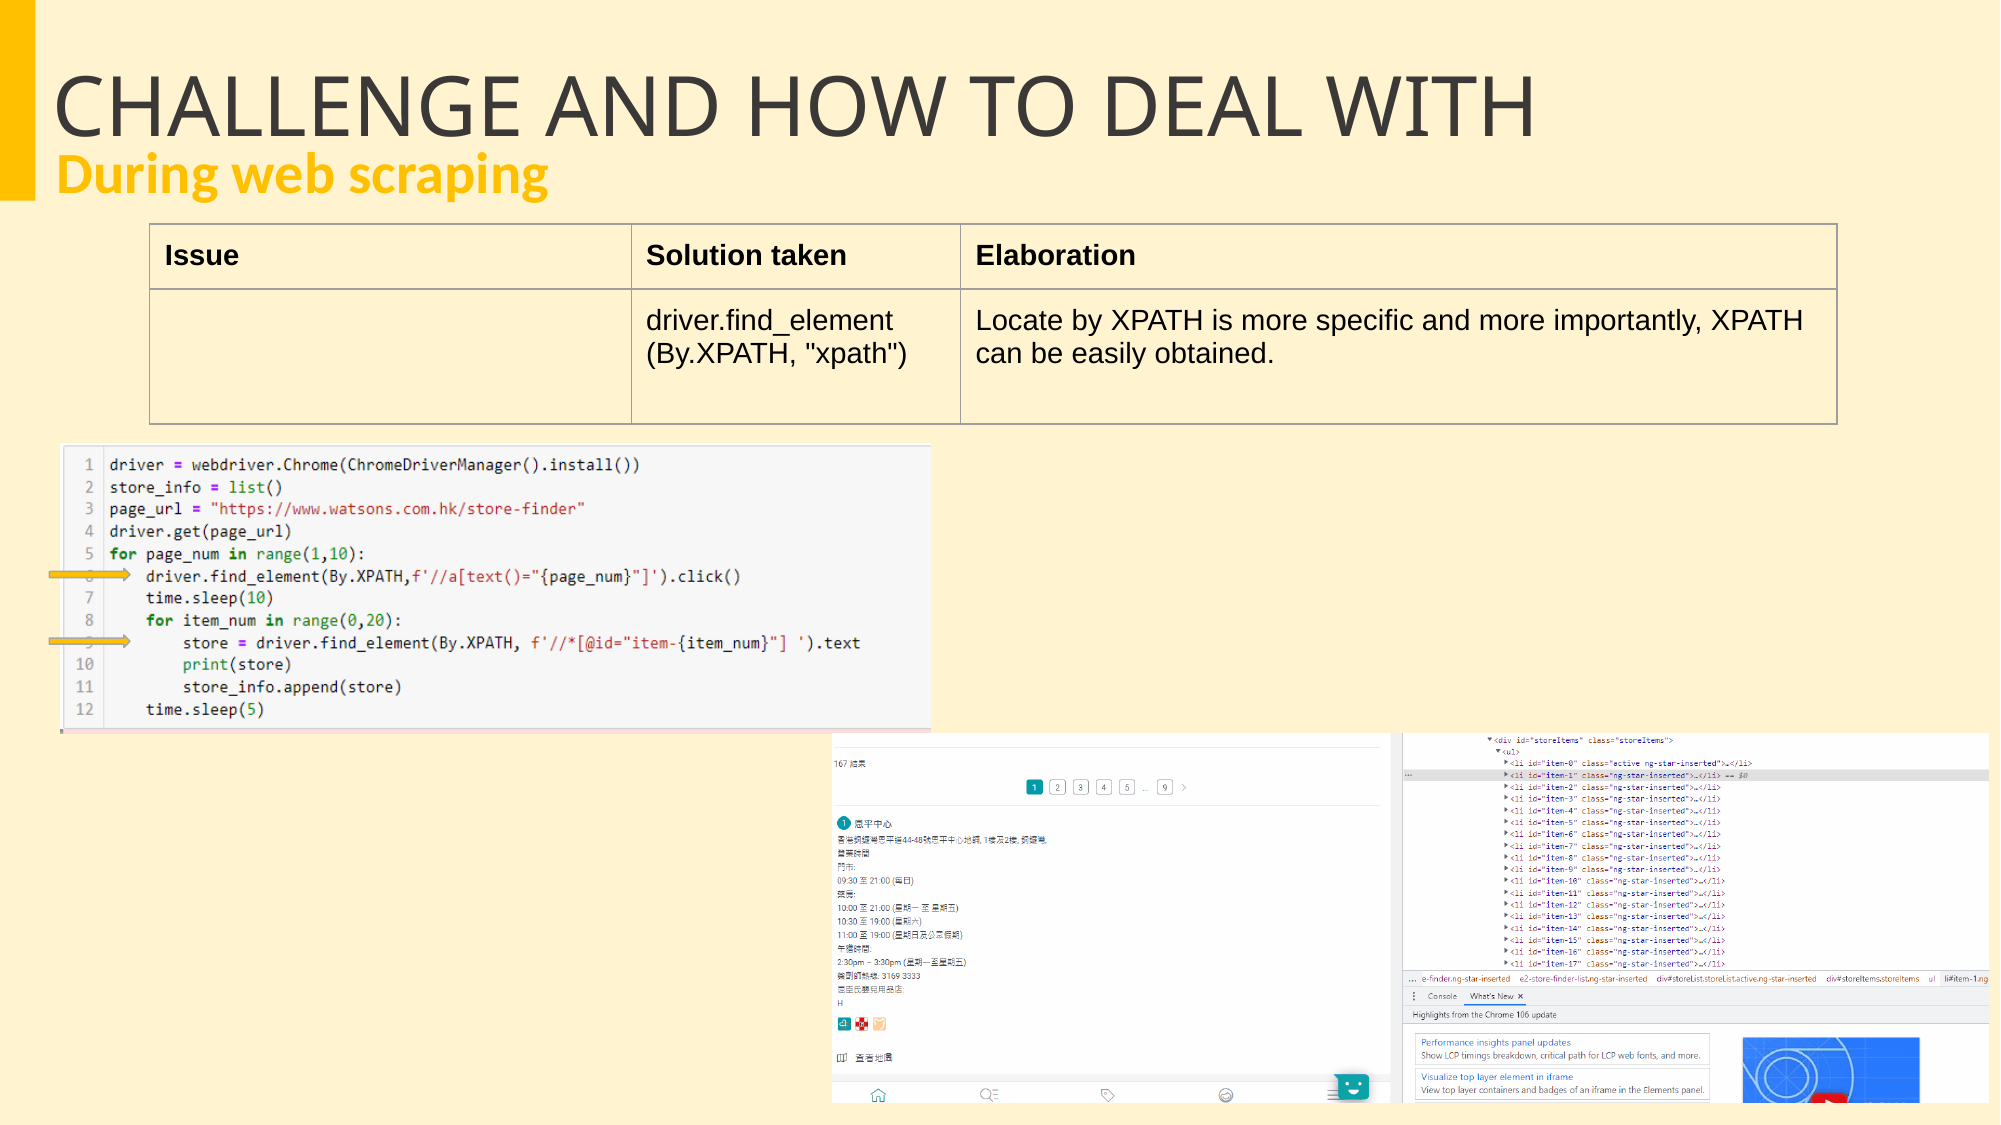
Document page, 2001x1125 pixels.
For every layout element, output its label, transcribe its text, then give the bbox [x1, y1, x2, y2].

text_box CHALLENGE AND HOW TO DEAL WITH [45, 45, 1893, 161]
table_cell driver.find_element (By.XPATH, "xpath") [632, 290, 960, 423]
text_box [0, 0, 36, 201]
table_header Elaboration [961, 225, 1836, 288]
table_cell Locate by XPATH is more specific and more importantly, XPATH can be easily obtained. [961, 290, 1836, 423]
picture [832, 732, 1989, 1103]
text_box During web scraping [49, 127, 612, 213]
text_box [49, 443, 931, 734]
table_header Solution taken [632, 225, 960, 288]
table_header Issue [150, 225, 631, 288]
table_cell [150, 290, 631, 423]
